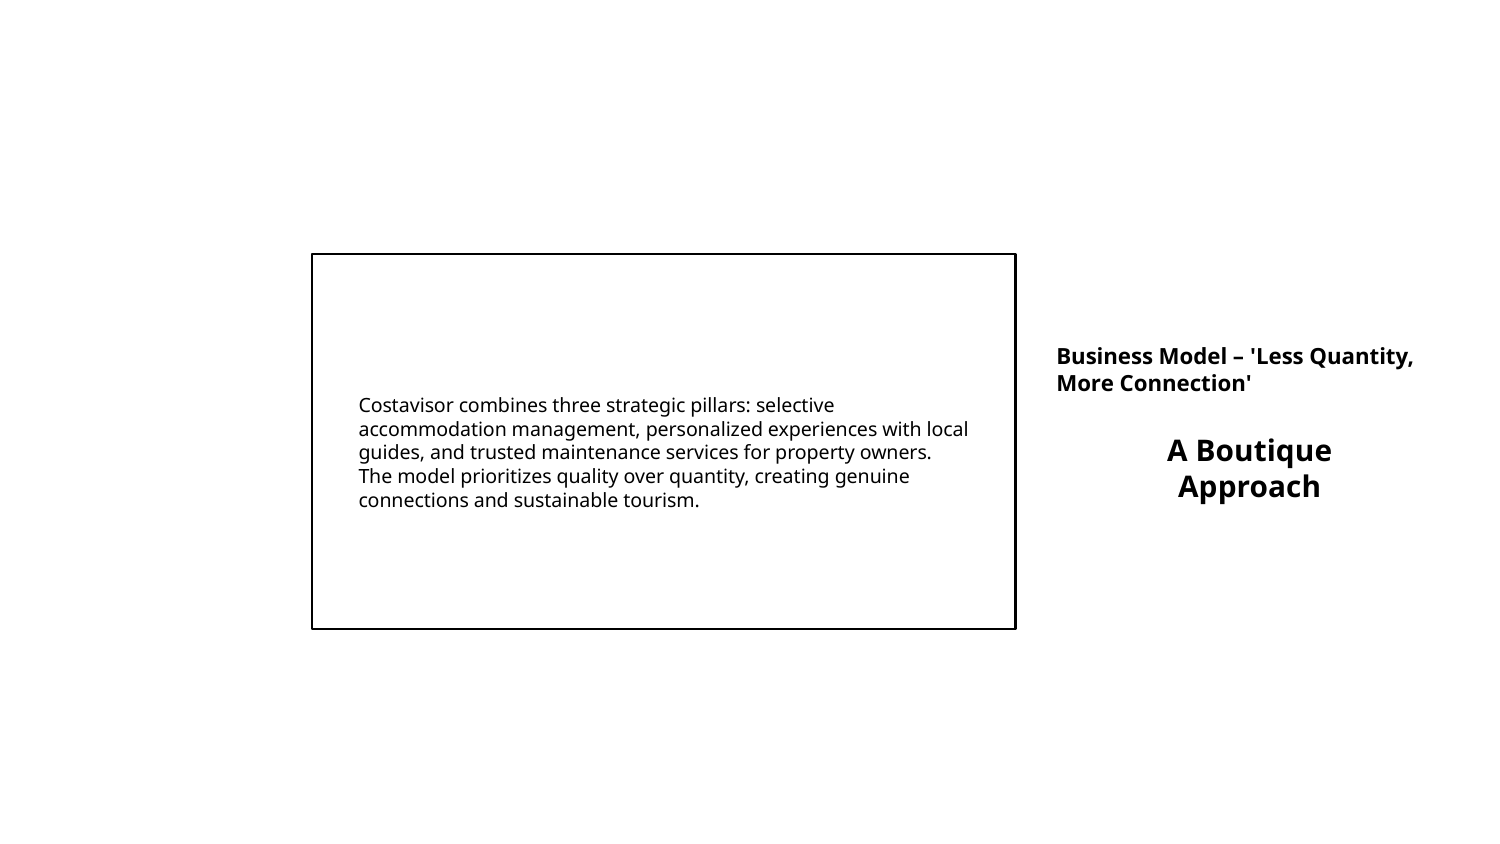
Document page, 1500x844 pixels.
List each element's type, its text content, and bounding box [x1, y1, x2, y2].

text_box Business Model – 'Less Quantity, More Connection' [1041, 342, 1440, 396]
text_box [312, 253, 1016, 629]
text_box A Boutique Approach [1094, 433, 1406, 501]
text_box Costavisor combines three strategic pillars: selective accommodation management, personalized experiences with local guides, and trusted maintenance services for property owners. The model prioritizes quality over quantity, creating genuine connections and sustainable tourism. [343, 351, 985, 553]
